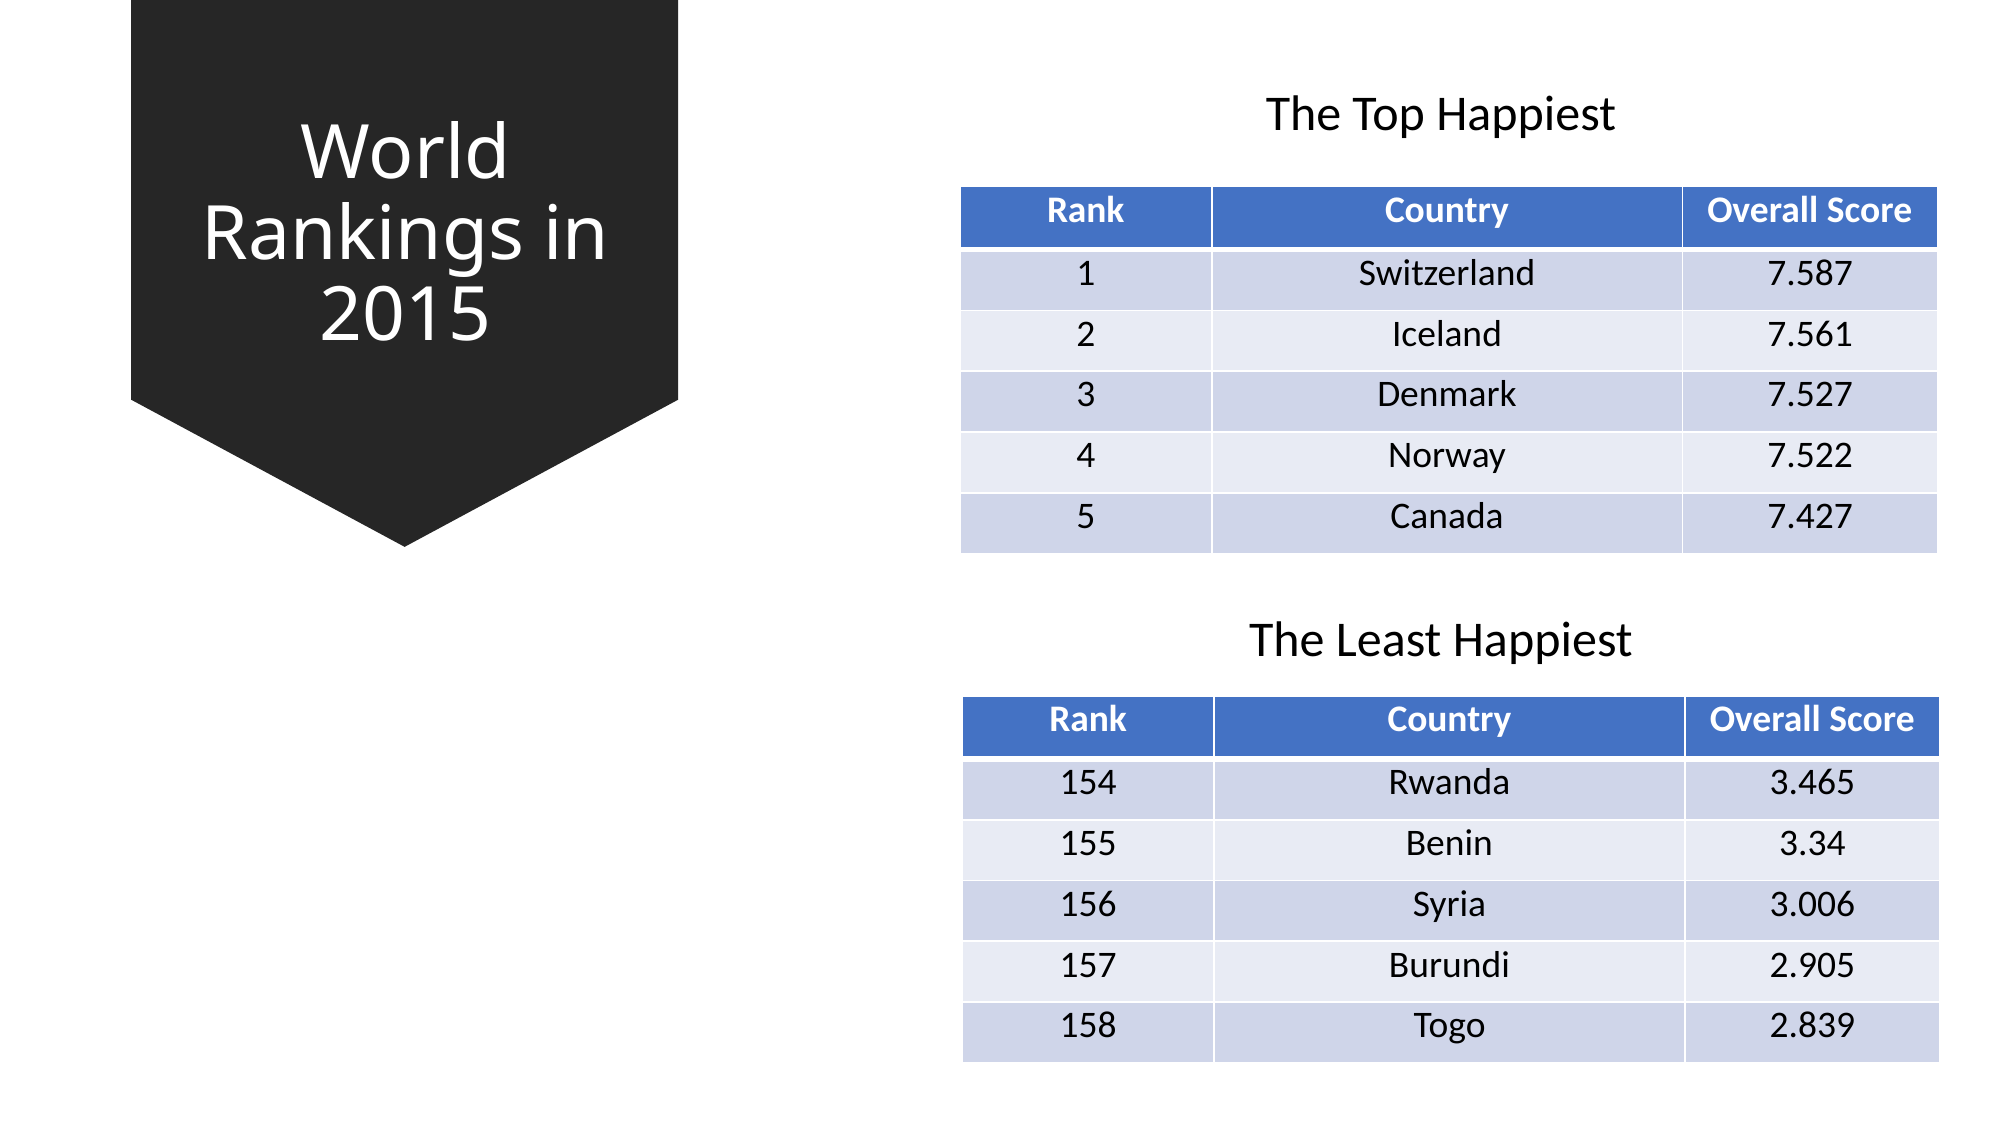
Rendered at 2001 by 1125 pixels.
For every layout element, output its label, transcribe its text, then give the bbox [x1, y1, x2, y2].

table_cell 155 [963, 821, 1213, 880]
table_cell 3.006 [1686, 881, 1939, 940]
table_header Country [1213, 187, 1682, 247]
table_cell 7.587 [1683, 252, 1937, 310]
table_header Overall Score [1683, 187, 1937, 247]
table_cell Canada [1213, 494, 1682, 553]
title World Rankings in 2015 [168, 31, 643, 440]
table_cell 7.527 [1683, 372, 1937, 431]
table_cell 7.427 [1683, 494, 1937, 553]
table_cell Burundi [1215, 942, 1684, 1001]
table_cell 4 [961, 433, 1211, 492]
table_cell 157 [963, 942, 1213, 1001]
table_cell 3 [961, 372, 1211, 431]
table_cell Benin [1215, 821, 1684, 880]
table_cell Syria [1215, 881, 1684, 940]
table_cell 2.905 [1686, 942, 1939, 1001]
text_box The Least Happiest [1216, 599, 1666, 675]
table_cell 7.561 [1683, 311, 1937, 370]
table_cell 158 [963, 1003, 1213, 1062]
text_box [130, 0, 680, 421]
table_header Rank [963, 697, 1213, 756]
text_box [203, 440, 606, 549]
table_header Country [1215, 697, 1684, 756]
table_cell Norway [1213, 433, 1682, 492]
table_cell Iceland [1213, 311, 1682, 370]
table_header Overall Score [1686, 697, 1939, 756]
table_cell 7.522 [1683, 433, 1937, 492]
table_cell Denmark [1213, 372, 1682, 431]
text_box The Top Happiest [1216, 73, 1666, 149]
table_cell Rwanda [1215, 762, 1684, 819]
table_header Rank [961, 187, 1211, 247]
table_cell Switzerland [1213, 252, 1682, 310]
table_cell 3.34 [1686, 821, 1939, 880]
table_cell 2 [961, 311, 1211, 370]
table_cell 3.465 [1686, 762, 1939, 819]
table_cell 156 [963, 881, 1213, 940]
table_cell 2.839 [1686, 1003, 1939, 1062]
table_cell Togo [1215, 1003, 1684, 1062]
table_cell 154 [963, 762, 1213, 819]
table_cell 1 [961, 252, 1211, 310]
table_cell 5 [961, 494, 1211, 553]
